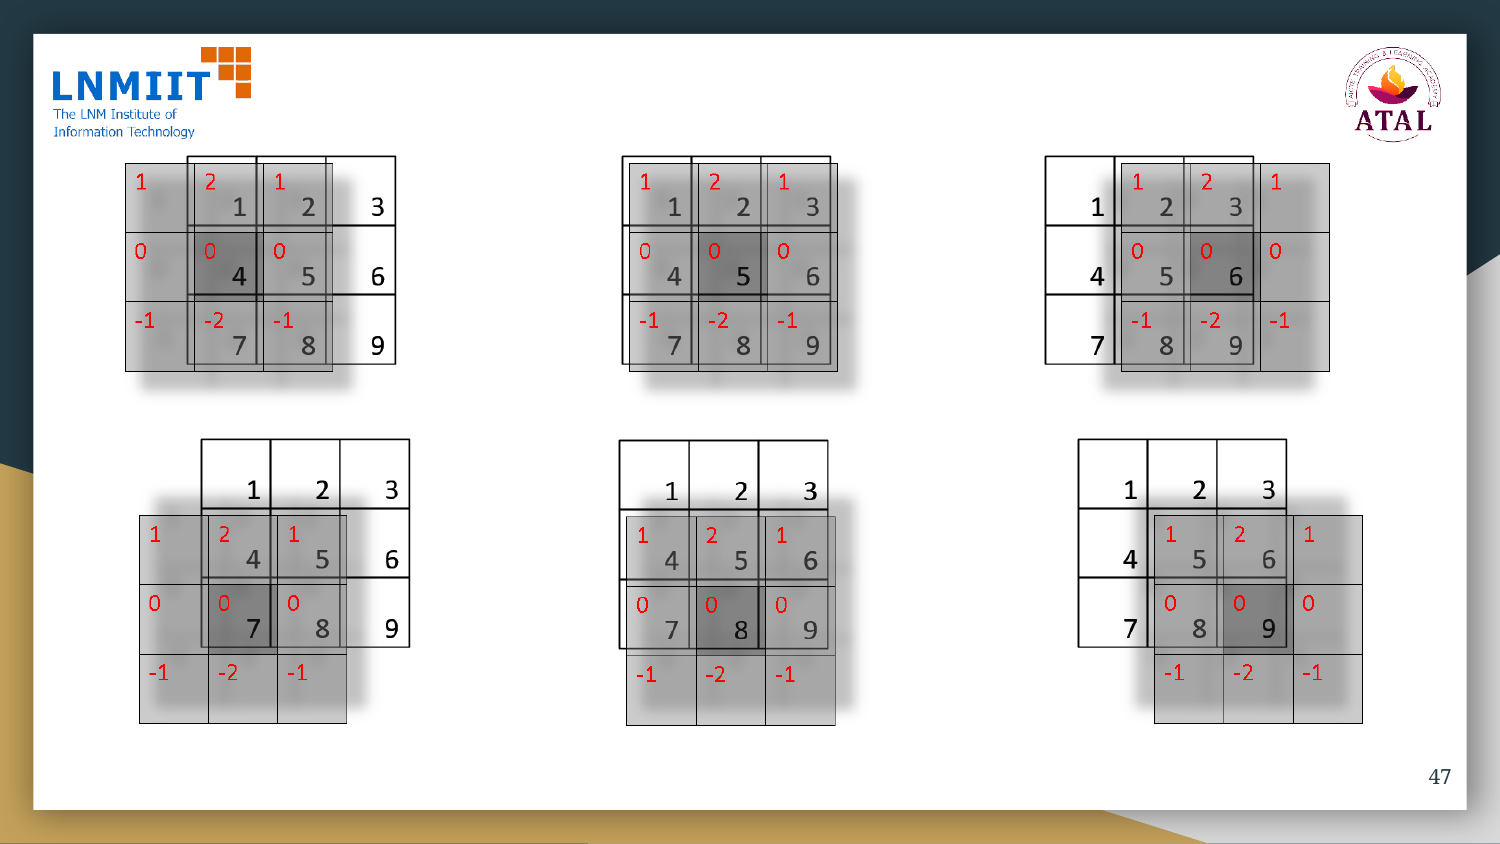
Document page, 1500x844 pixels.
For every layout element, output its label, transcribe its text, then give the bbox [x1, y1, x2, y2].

picture [978, 43, 1447, 727]
slide_number 47 [1376, 745, 1467, 810]
picture [552, 142, 910, 729]
picture [53, 47, 251, 139]
picture [120, 142, 489, 727]
